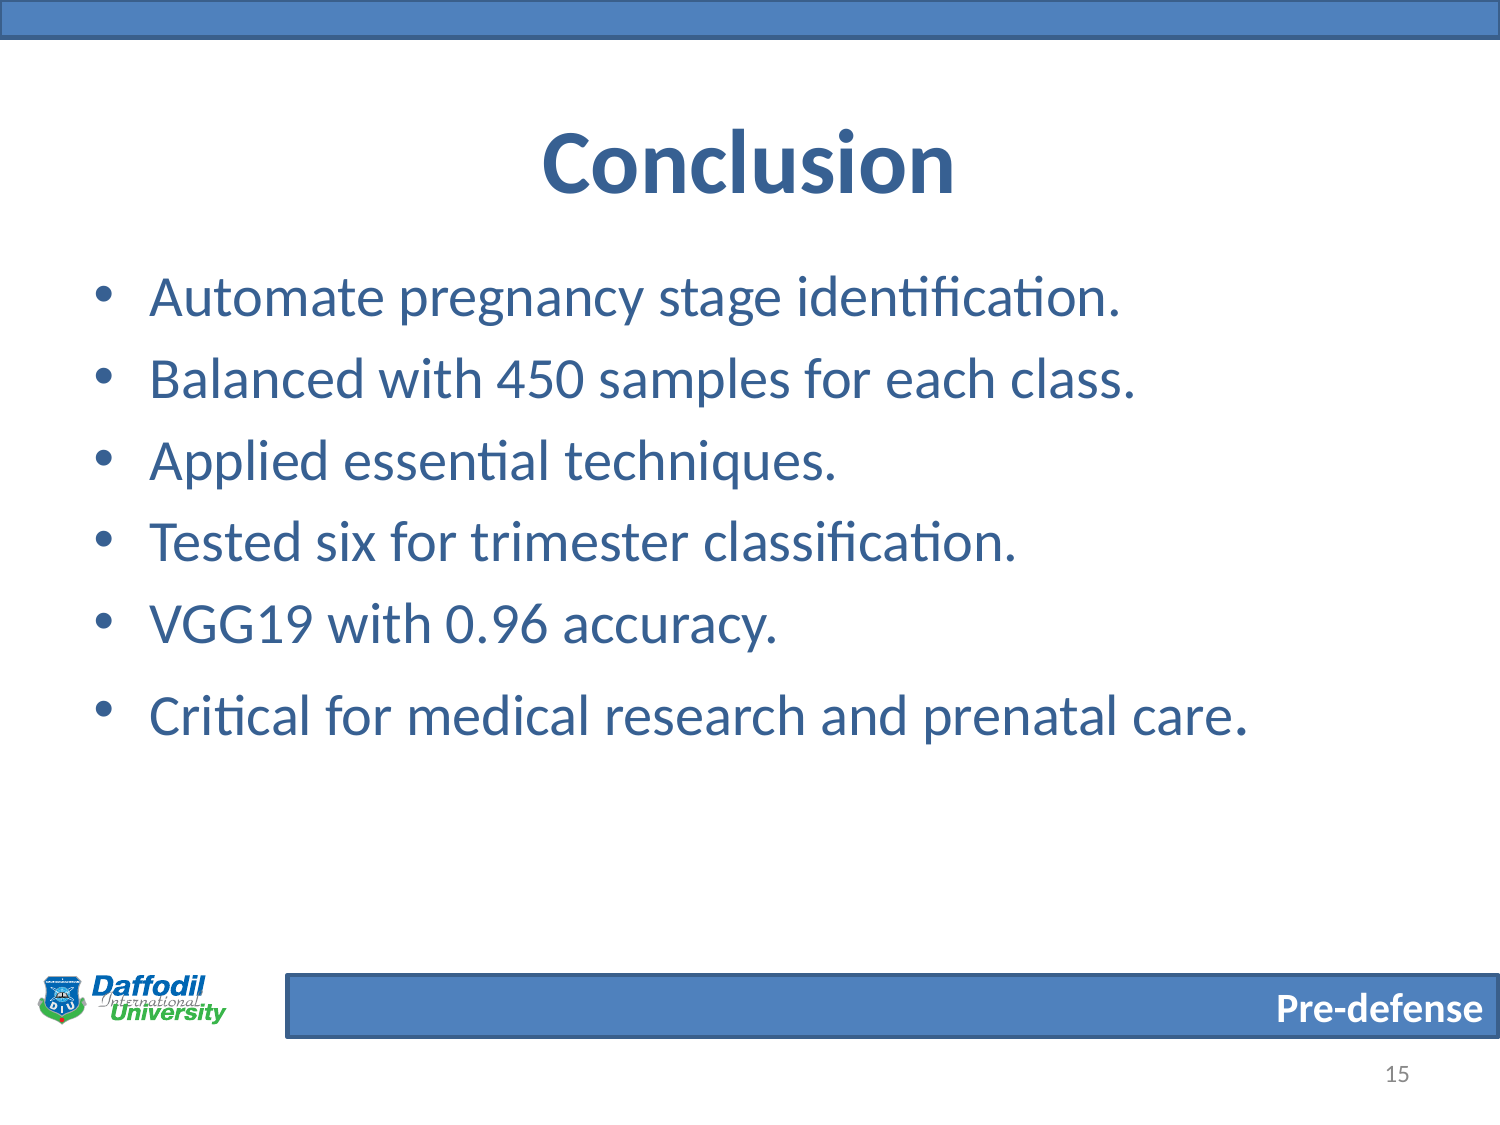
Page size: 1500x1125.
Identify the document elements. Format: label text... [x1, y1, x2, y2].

slide_number 15 [1074, 1042, 1425, 1103]
picture [57, 987, 69, 993]
list Automate pregnancy stage identification. Balanced with 450 samples for each class. Applied essential techniques. Tested six for trimester classification. VGG19 with 0.96 accuracy. Critical for medical research and prenatal care. [78, 250, 1429, 902]
title Conclusion [74, 63, 1426, 252]
